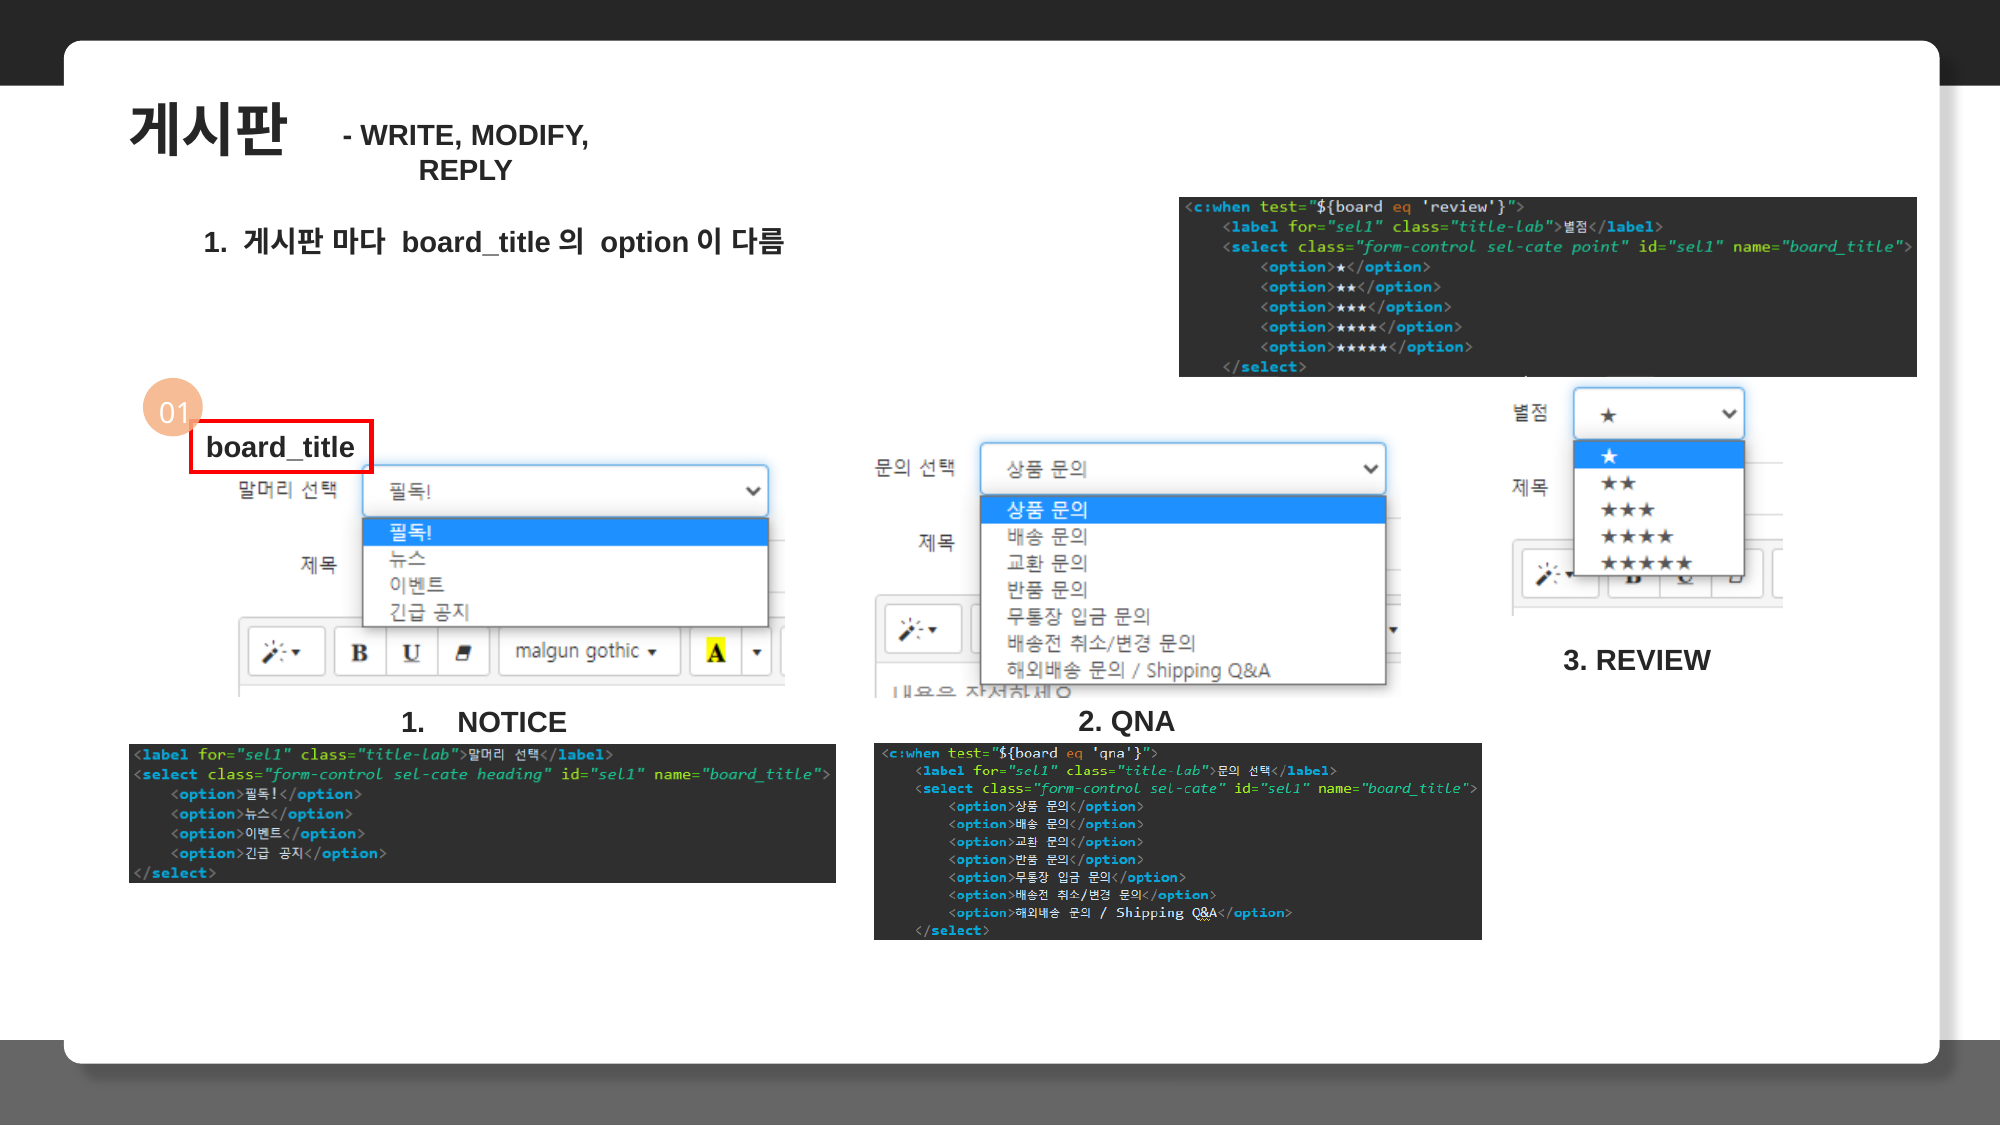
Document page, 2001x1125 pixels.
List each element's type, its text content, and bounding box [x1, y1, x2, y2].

text_box 2. QNA [1063, 698, 1196, 743]
picture [874, 743, 1482, 941]
picture [129, 744, 836, 883]
text_box [0, 1039, 2000, 1125]
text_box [98, 85, 656, 172]
picture [858, 433, 1401, 698]
text_box 3. REVIEW [1548, 634, 1727, 684]
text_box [142, 377, 372, 472]
text_box [0, 0, 2000, 87]
text_box [62, 39, 1941, 1065]
picture [1179, 197, 1917, 616]
picture [226, 452, 785, 697]
text_box 1. 게시판 마다 board_title의 option이 다름 [188, 216, 803, 266]
text_box NOTICE [386, 697, 589, 744]
